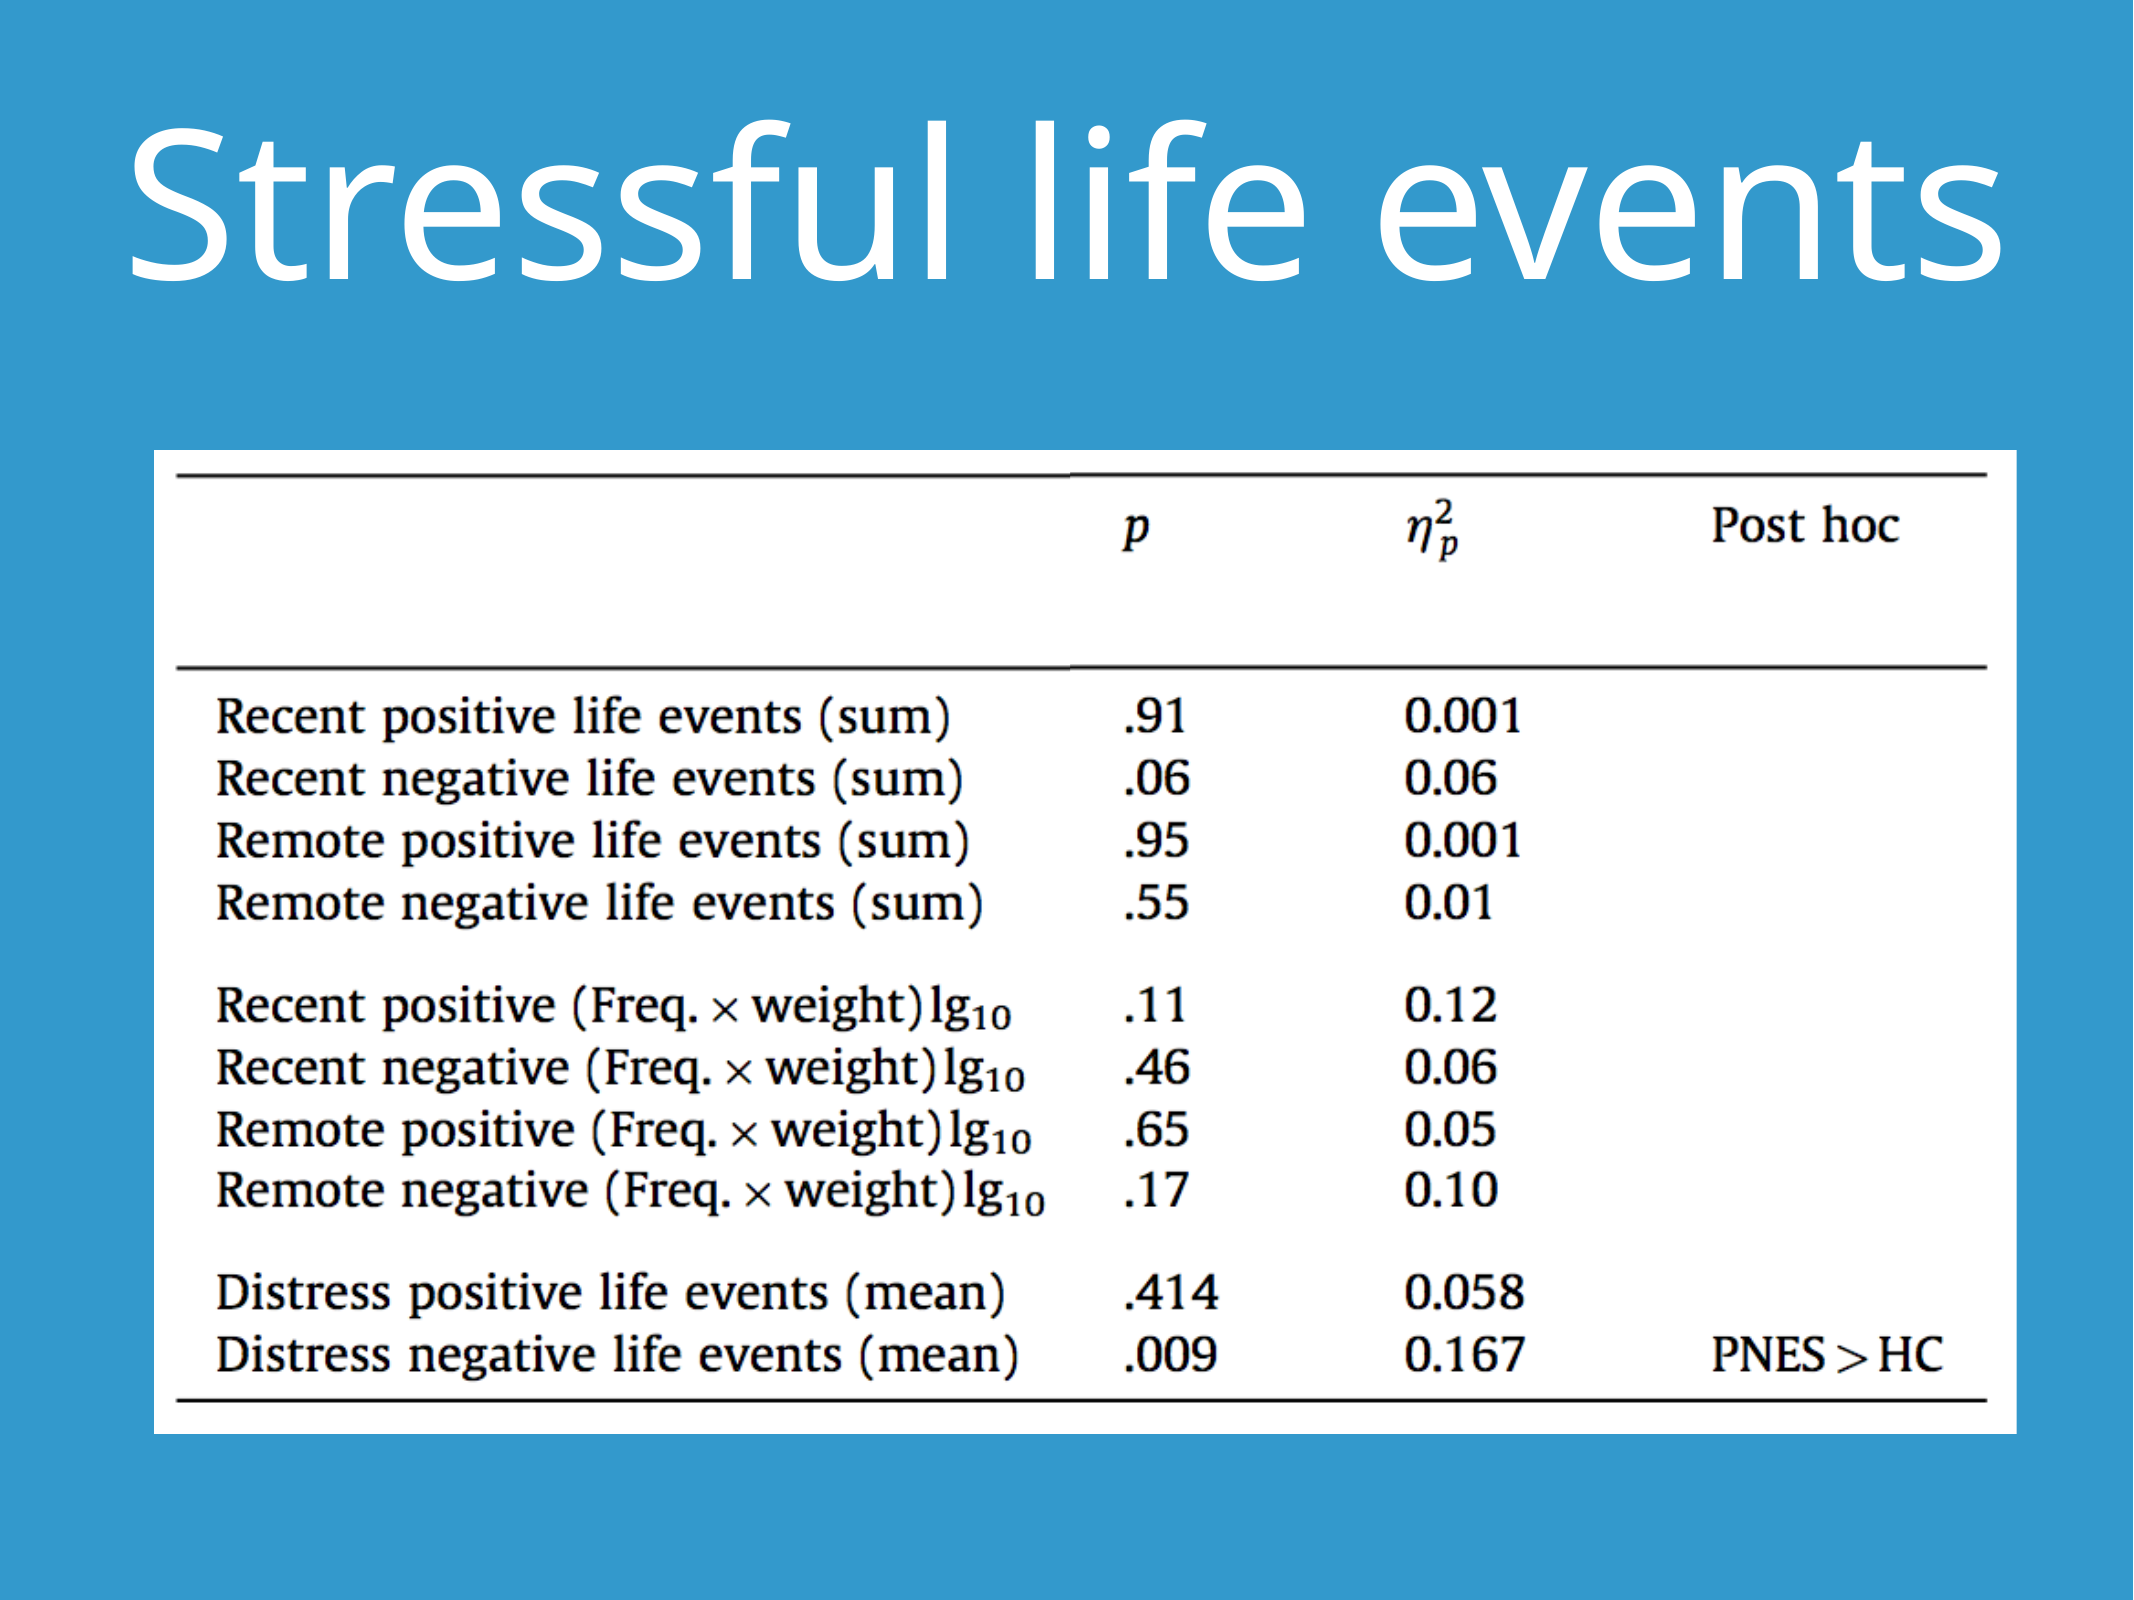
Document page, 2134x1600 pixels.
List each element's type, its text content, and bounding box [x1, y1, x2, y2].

title Stressful life events [106, 64, 2027, 363]
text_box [153, 449, 2017, 1434]
